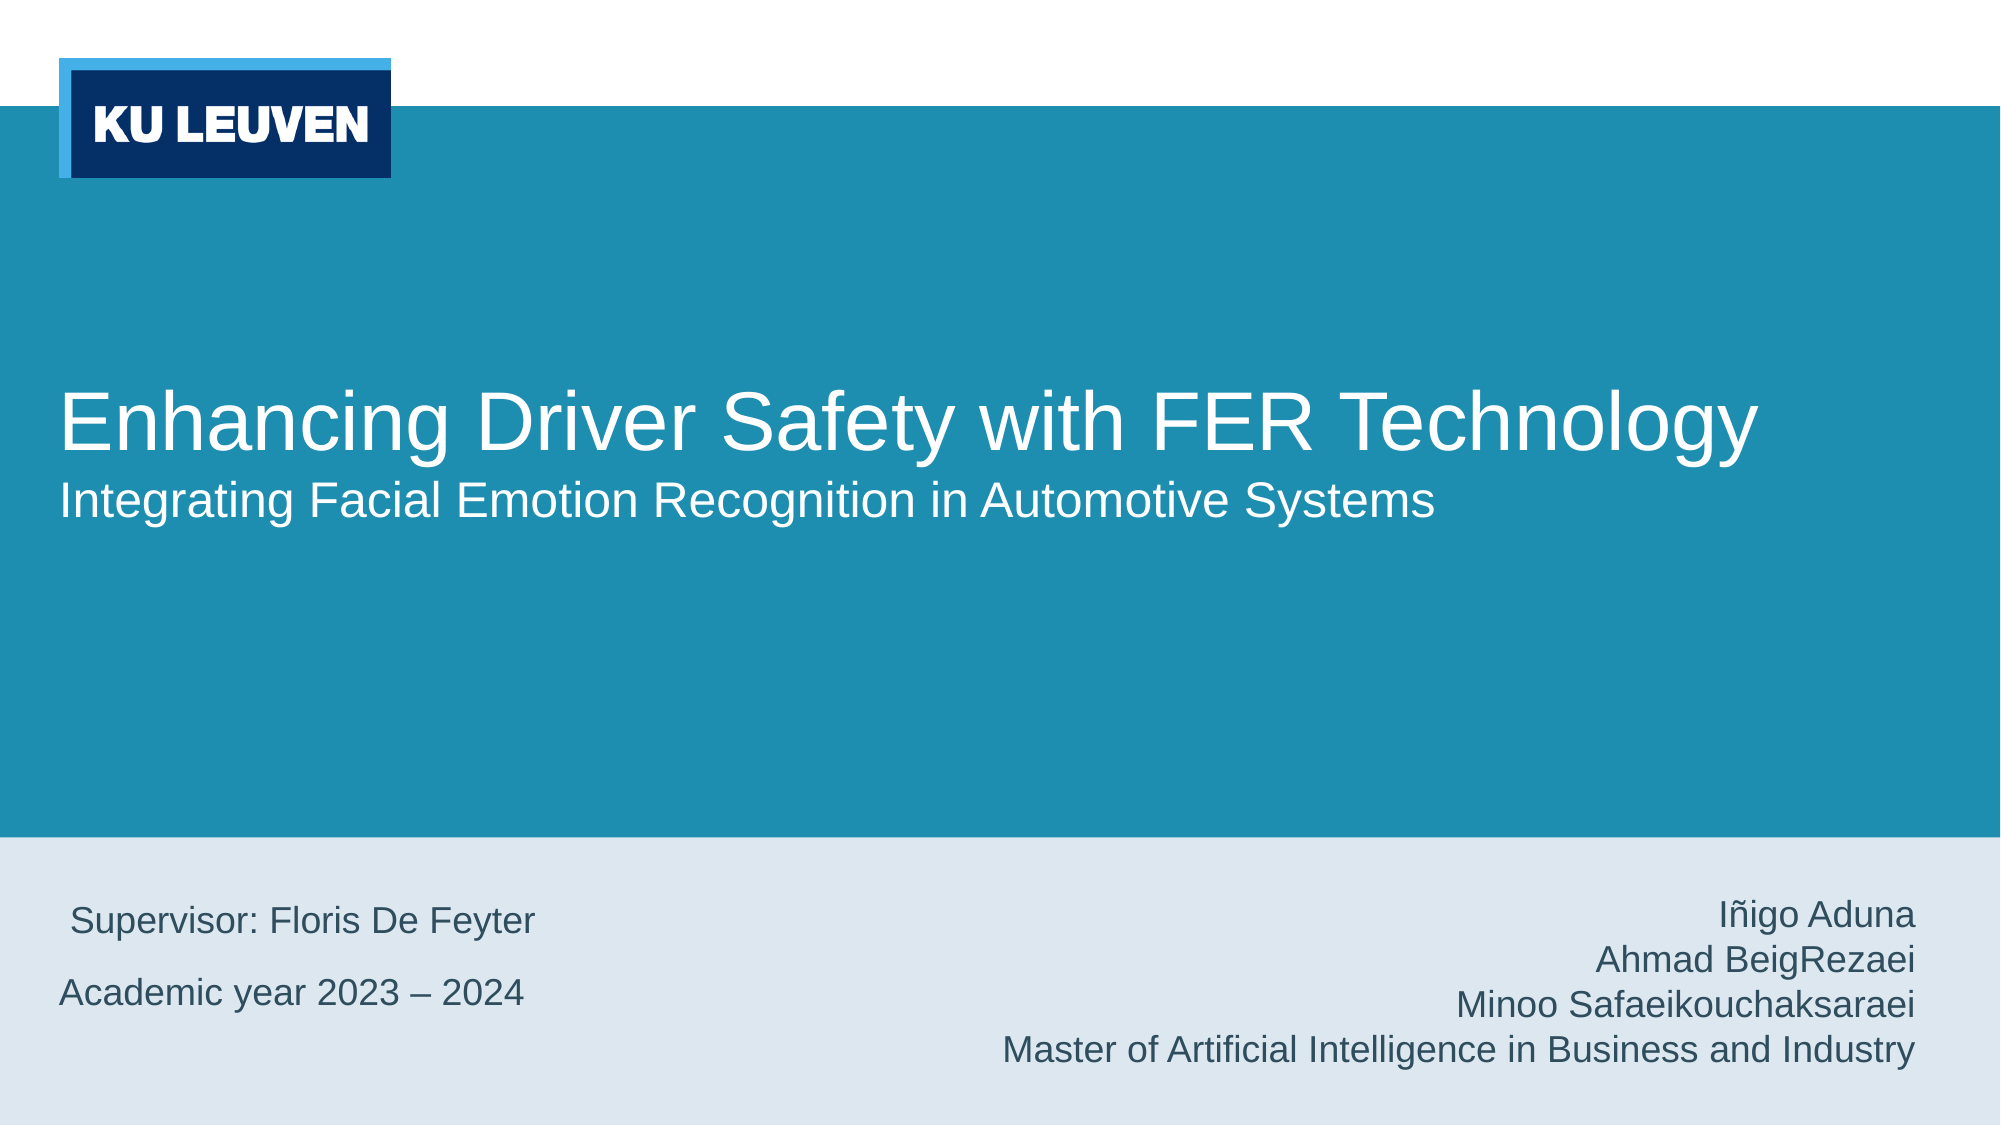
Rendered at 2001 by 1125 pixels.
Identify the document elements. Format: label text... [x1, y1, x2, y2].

text_box Academic year 2023 – 2024 [9, 960, 550, 1020]
subtitle Supervisor: Floris De Feyter [69, 896, 930, 963]
title Enhancing Driver Safety with FER Technology Integrating Facial Emotion Recognition in Automotive Systems [58, 280, 1858, 615]
text_box Iñigo Aduna Ahmad BeigRezaei Minoo Safaeikouchaksaraei Master of Artificial Intelligence in Business and Industry [930, 882, 1931, 1078]
picture [59, 58, 391, 178]
